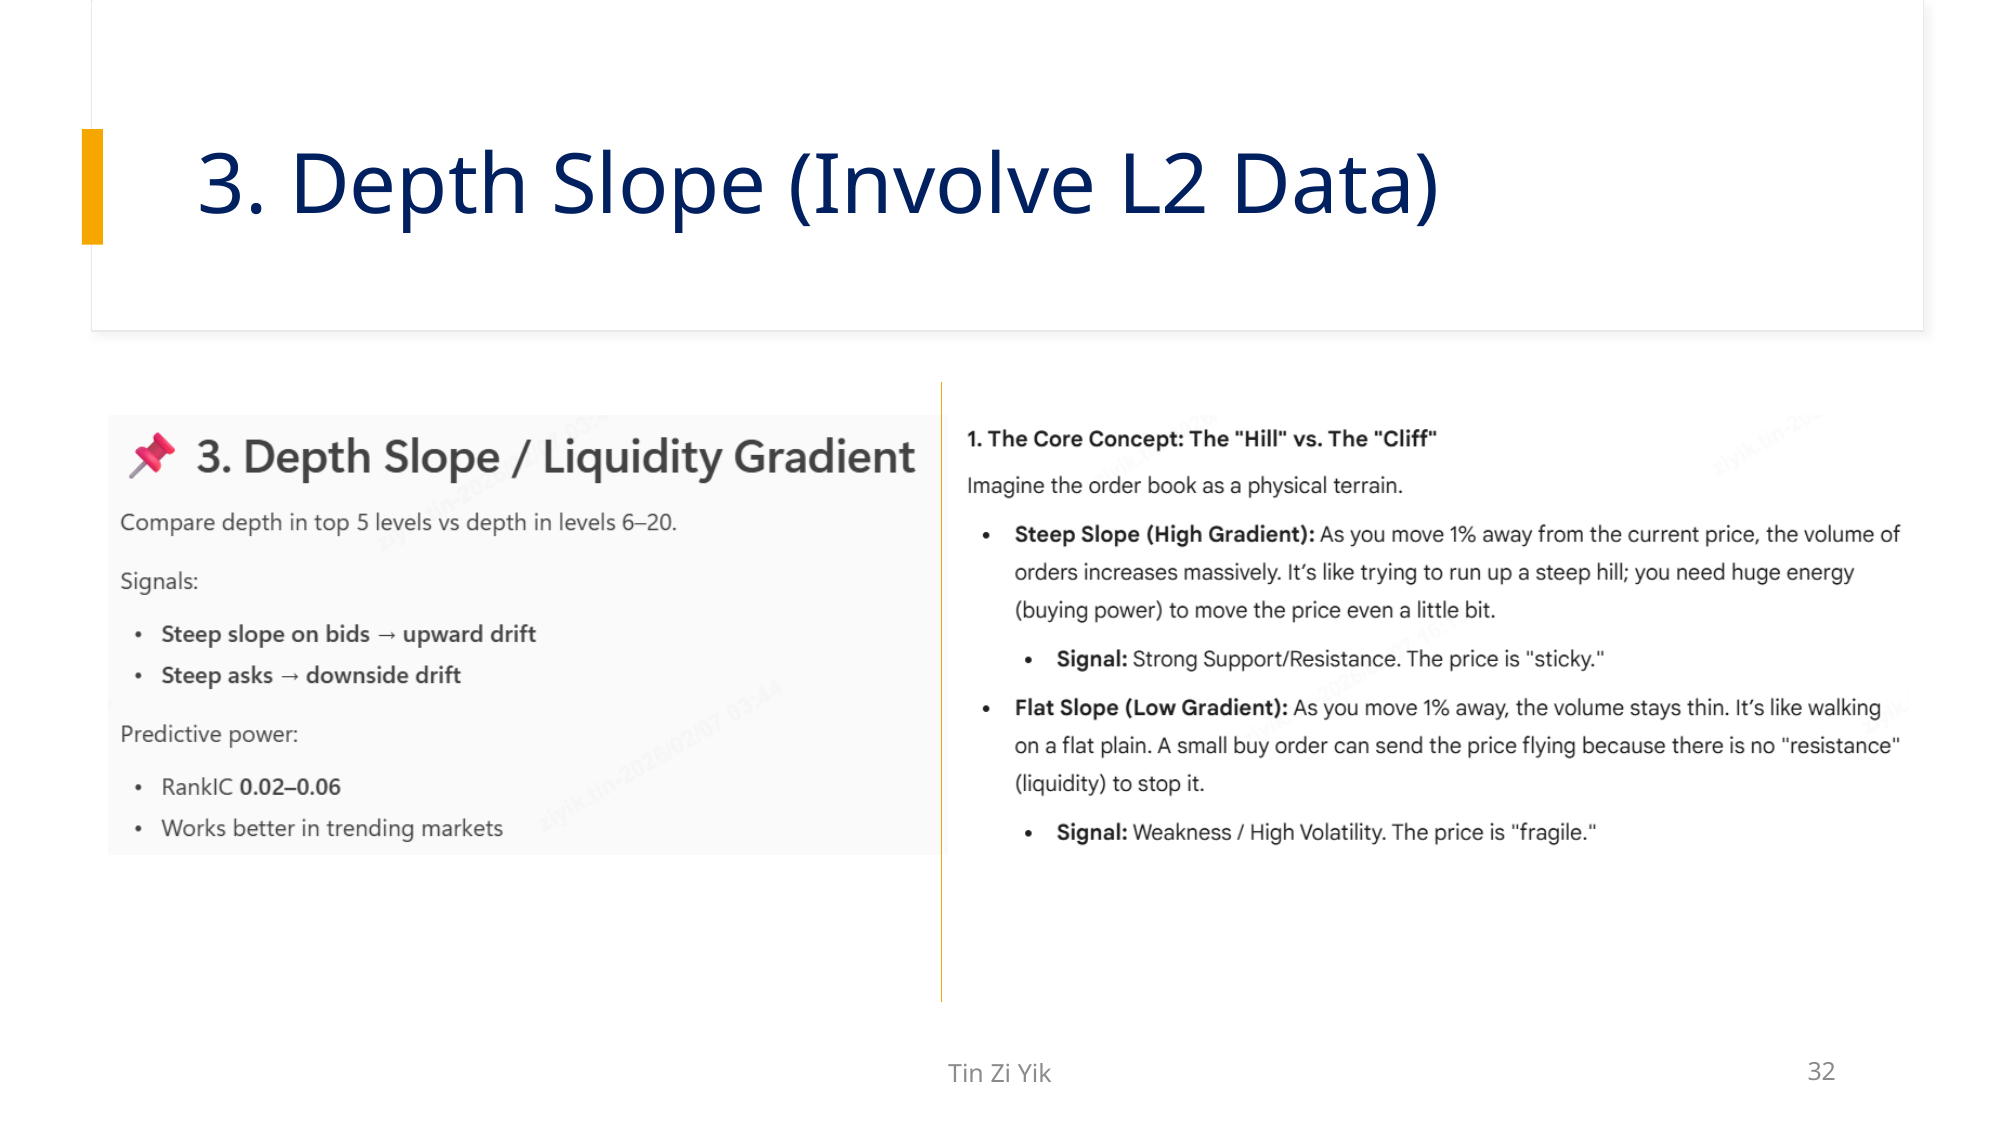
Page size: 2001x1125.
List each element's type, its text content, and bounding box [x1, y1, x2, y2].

picture [958, 415, 1909, 855]
title 3. Depth Slope (Involve L2 Data) [183, 90, 1909, 284]
slide_number 32 [1401, 1042, 1851, 1103]
footer Tin Zi Yik [662, 1042, 1338, 1103]
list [942, 415, 948, 855]
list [108, 415, 941, 855]
